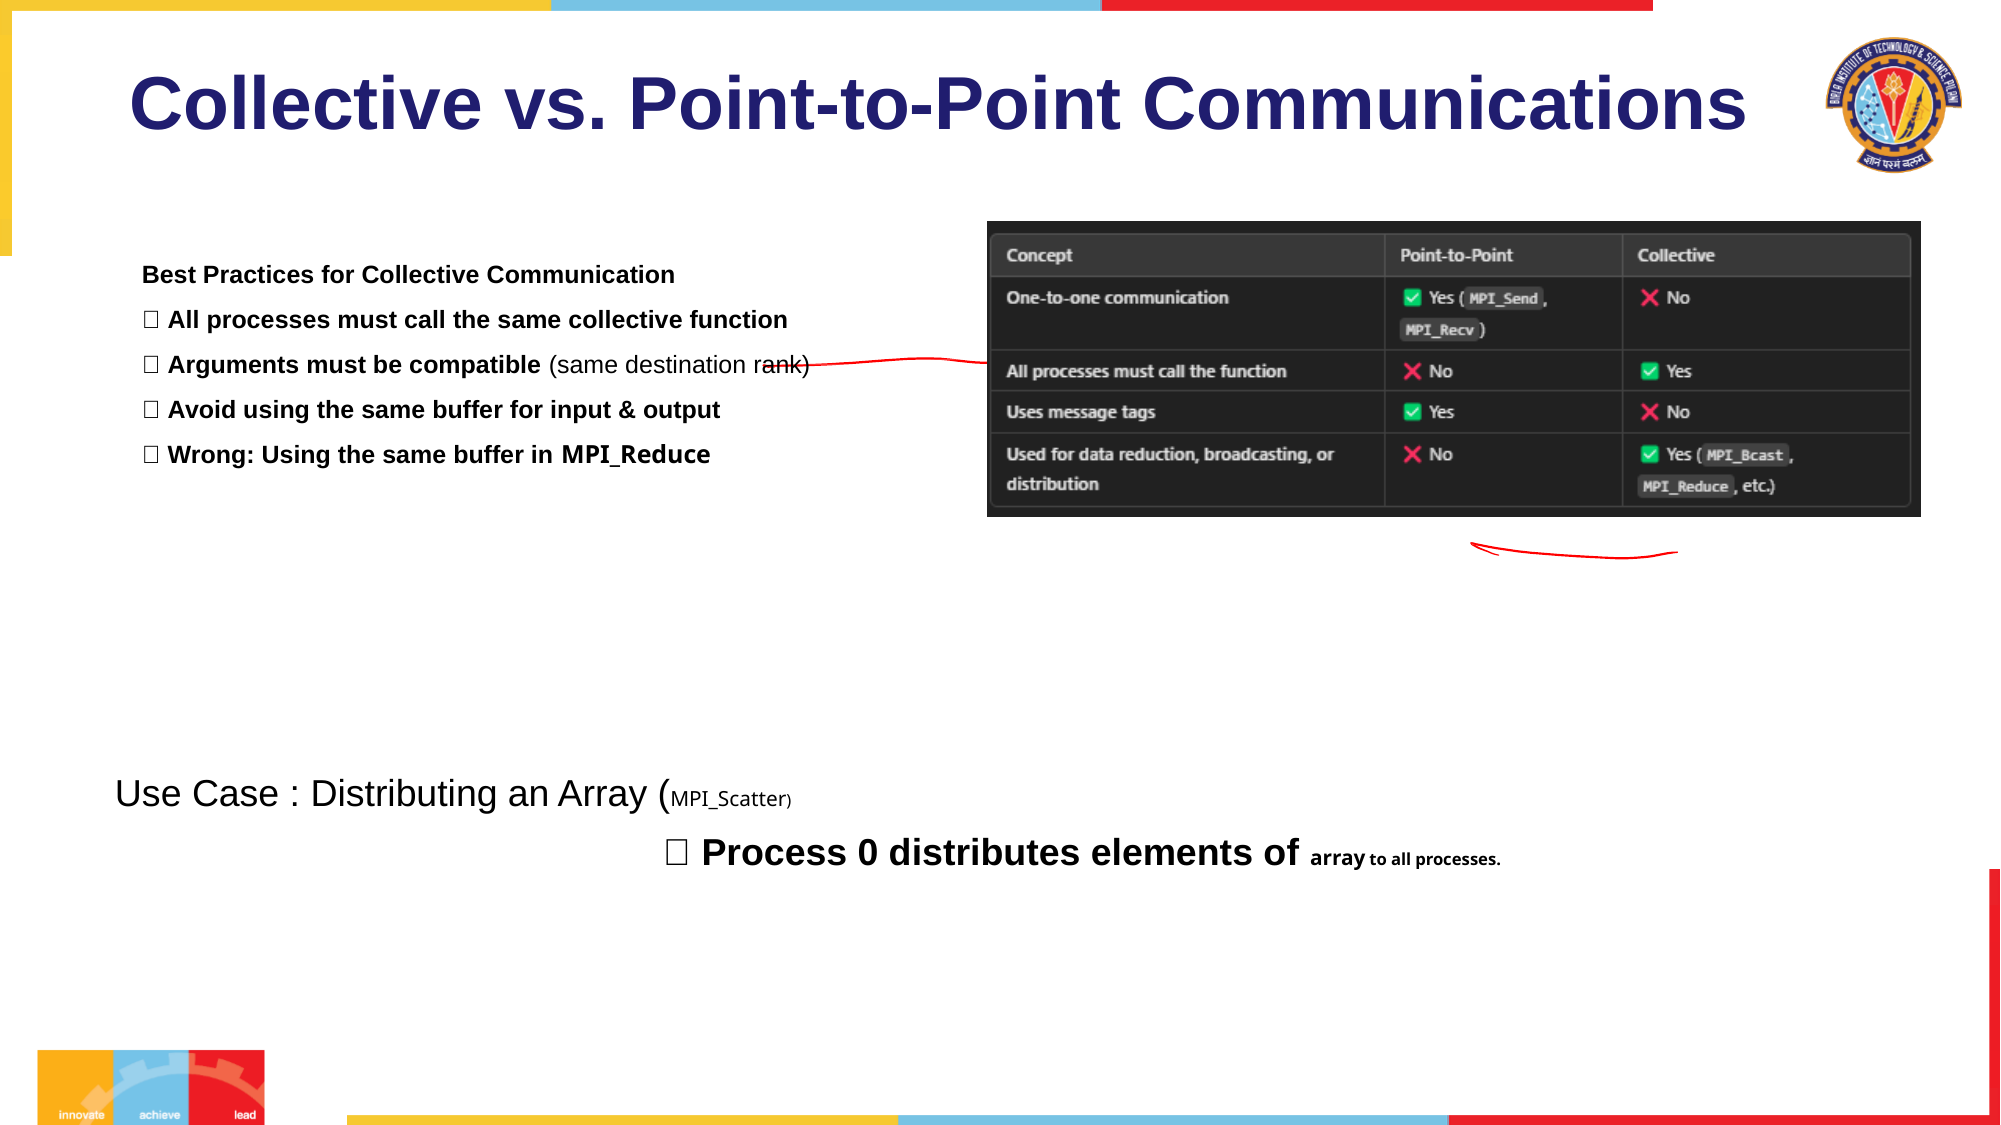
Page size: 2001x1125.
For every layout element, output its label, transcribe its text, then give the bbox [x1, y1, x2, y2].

text_box ✅ Process 0 distributes elements of array to all processes. [647, 820, 1528, 881]
picture [1873, 37, 1962, 174]
text_box Best Practices for Collective Communication ✅ All processes must call the same collective function ✅ Arguments must be compatible (same destination rank) ✅ Avoid using the same buffer for input & output ❌ Wrong: Using the same buffer in MPI_Reduce [126, 236, 863, 476]
text_box Use Case : Distributing an Array (MPI_Scatter) [99, 761, 1201, 821]
picture [987, 221, 1921, 518]
text_box [1470, 542, 1678, 560]
picture [347, 869, 2000, 1125]
picture [37, 1049, 265, 1125]
title Collective vs. Point-to-Point Communications [127, 21, 1873, 243]
text_box [863, 357, 982, 364]
picture [0, 0, 1653, 256]
